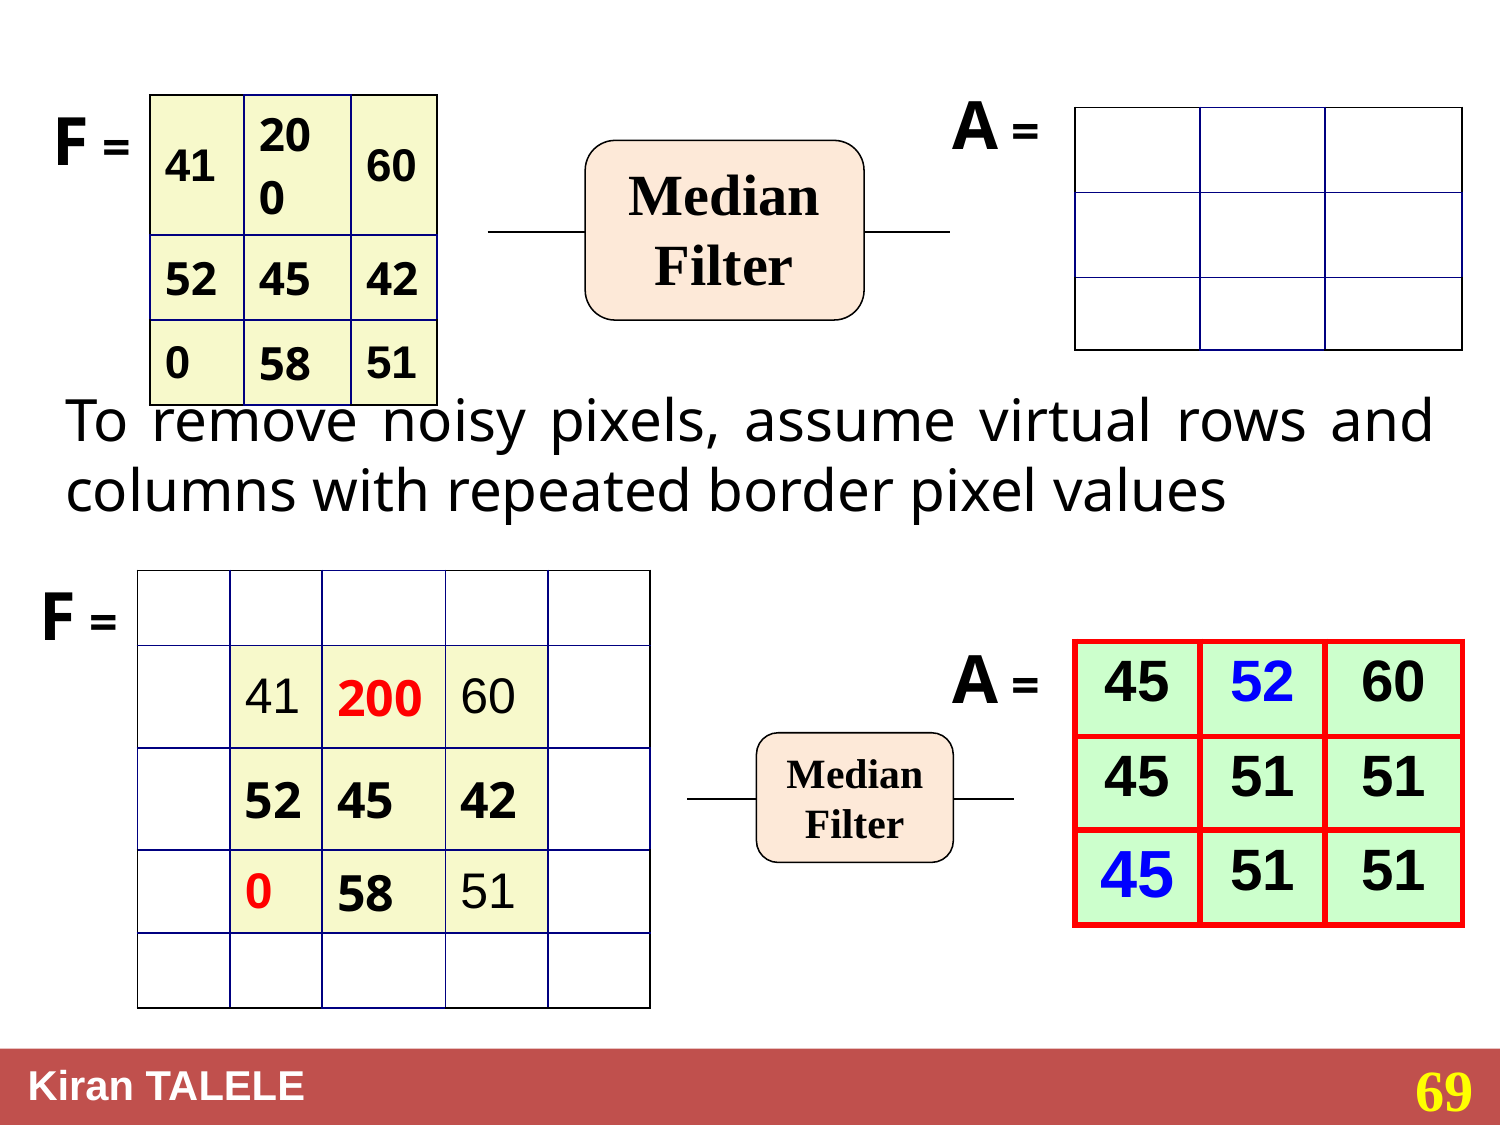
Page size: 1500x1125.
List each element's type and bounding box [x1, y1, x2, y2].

text_box [50, 374, 1450, 532]
table_header [175, 571, 229, 645]
table_cell [1201, 193, 1324, 277]
table_header [1326, 108, 1461, 192]
table_cell [1076, 193, 1199, 277]
table_cell [245, 321, 350, 374]
table_cell [352, 321, 436, 374]
table_cell [323, 934, 445, 1007]
table_cell [151, 236, 243, 319]
table_cell [446, 934, 547, 1007]
text_box [0, 1045, 1500, 1125]
table_header [151, 96, 243, 234]
table_cell [352, 236, 436, 319]
table_header [352, 96, 436, 234]
table_header [245, 96, 350, 234]
table_header [1076, 108, 1199, 192]
table_cell [138, 934, 229, 1007]
table_cell [446, 749, 547, 849]
table_cell [151, 321, 243, 374]
table_cell [231, 749, 321, 849]
table_cell [231, 934, 321, 1007]
table_cell [323, 851, 445, 932]
table_cell [231, 851, 321, 932]
table_cell [138, 749, 229, 849]
table_cell [1201, 278, 1324, 349]
table_header [446, 571, 547, 645]
table_cell [1203, 739, 1322, 827]
table_cell [549, 749, 649, 849]
table_cell [138, 646, 229, 747]
table_cell [138, 851, 229, 932]
table_cell [446, 646, 547, 747]
table_header [1201, 108, 1324, 192]
table_header [1203, 644, 1322, 734]
table_header [1078, 644, 1197, 734]
table_header [549, 571, 649, 645]
table_cell [549, 646, 649, 747]
table_cell [446, 851, 547, 932]
text_box [687, 732, 1015, 863]
table_cell [245, 236, 350, 319]
table_header [323, 571, 445, 645]
text_box [37, 91, 188, 188]
text_box [937, 629, 1088, 725]
table_header [1328, 644, 1460, 734]
table_cell [1078, 833, 1197, 922]
table_cell [549, 934, 649, 1007]
text_box [24, 566, 175, 663]
table_cell [549, 851, 649, 932]
table_cell [231, 646, 321, 747]
table_header [231, 571, 321, 645]
text_box [438, 75, 1088, 321]
table_cell [1326, 278, 1461, 349]
table_cell [1076, 278, 1199, 349]
table_cell [323, 646, 445, 747]
table_cell [1326, 193, 1461, 277]
table_cell [1328, 739, 1460, 827]
table_cell [1203, 833, 1322, 922]
table_cell [323, 749, 445, 849]
table_cell [1328, 833, 1460, 922]
table_cell [1078, 739, 1197, 827]
